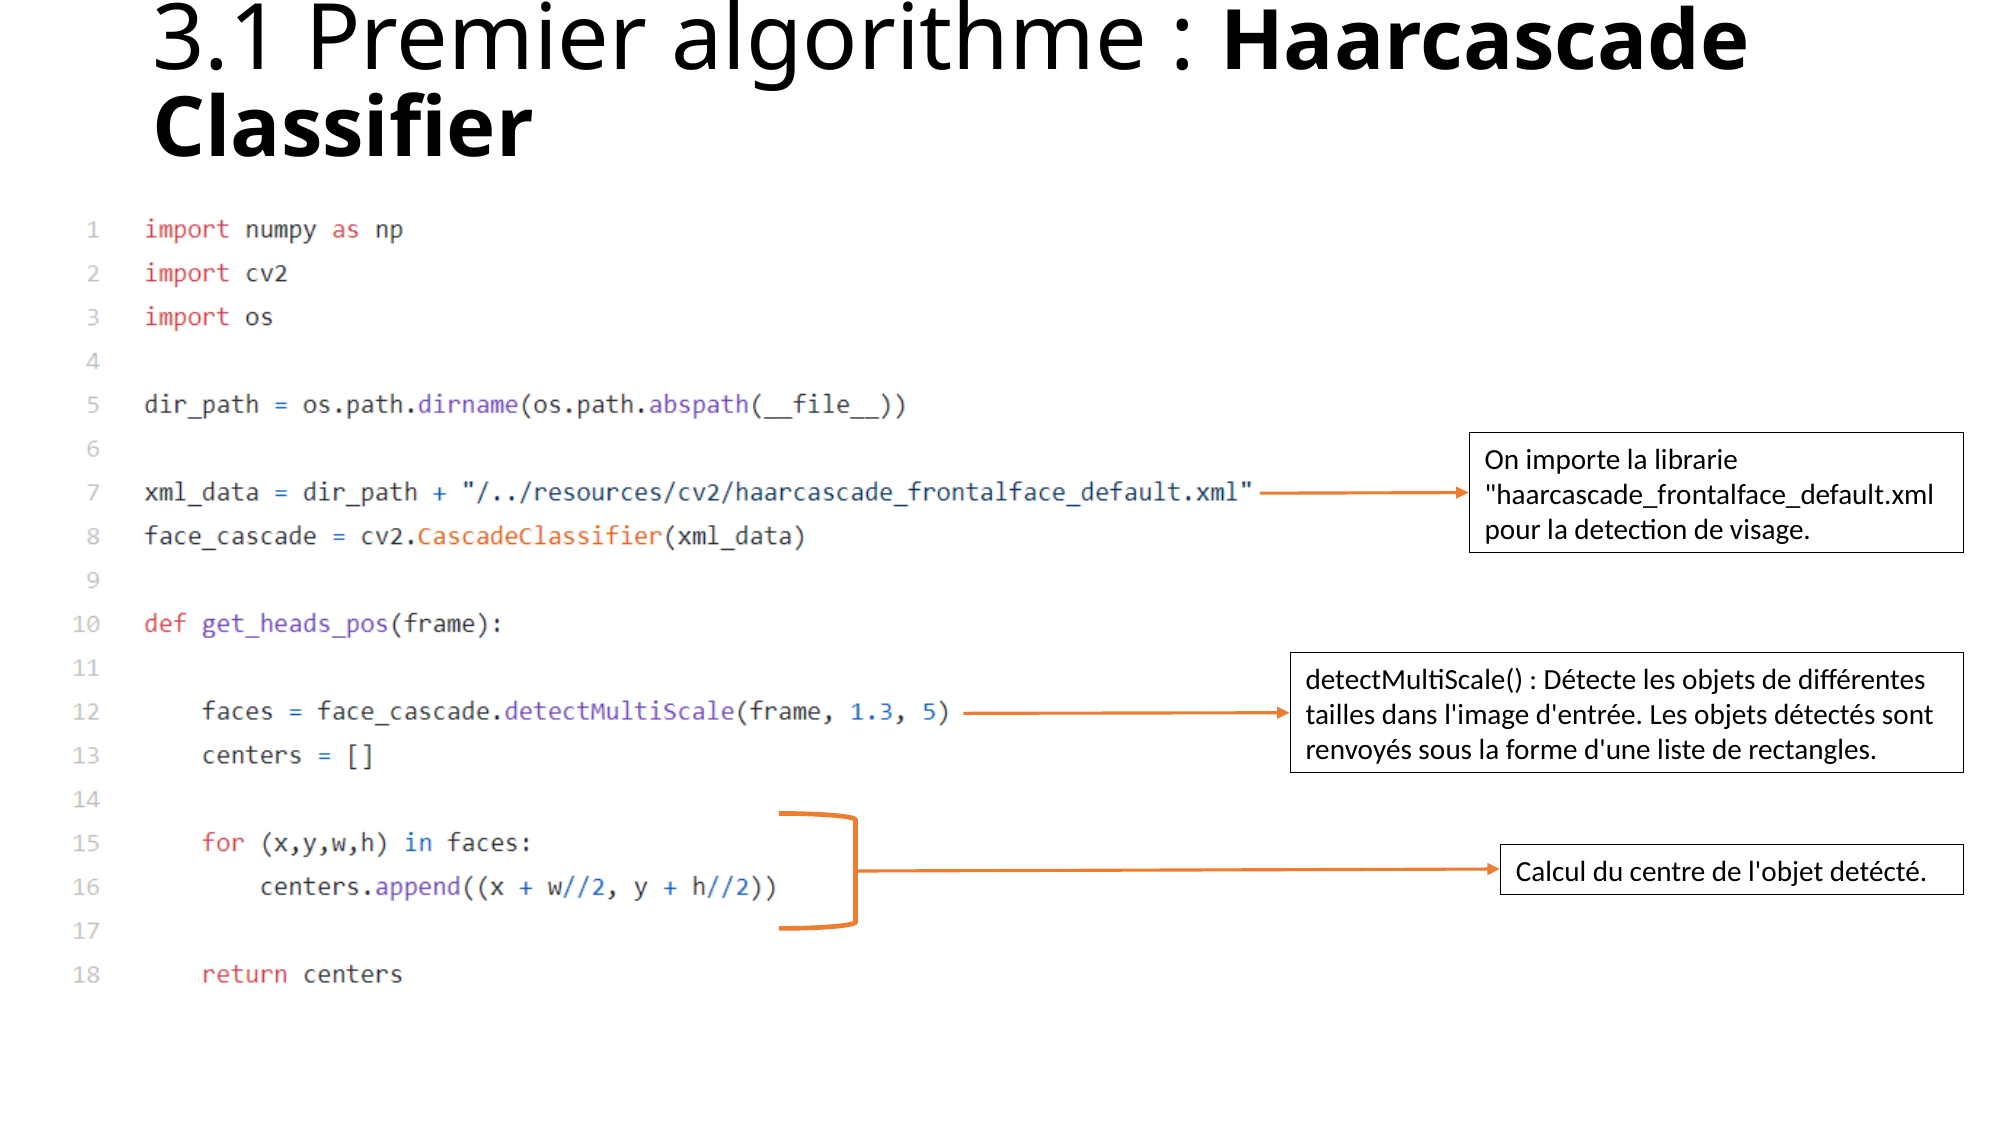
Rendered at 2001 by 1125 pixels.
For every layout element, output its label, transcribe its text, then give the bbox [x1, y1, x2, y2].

picture [68, 210, 1273, 993]
text_box detectMultiScale() : Détecte les objets de différentes tailles dans l'image d'entrée. Les objets détectés sont renvoyés sous la forme d'une liste de rectangles. [1290, 652, 1964, 773]
title 3.1 Premier algorithme : Haarcascade Classifier [137, 0, 1863, 181]
text_box Calcul du centre de l'objet detécté. [1500, 844, 1964, 895]
text_box On importe la librarie "haarcascade_frontalface_default.xml pour la detection de visage. [1469, 432, 1964, 553]
